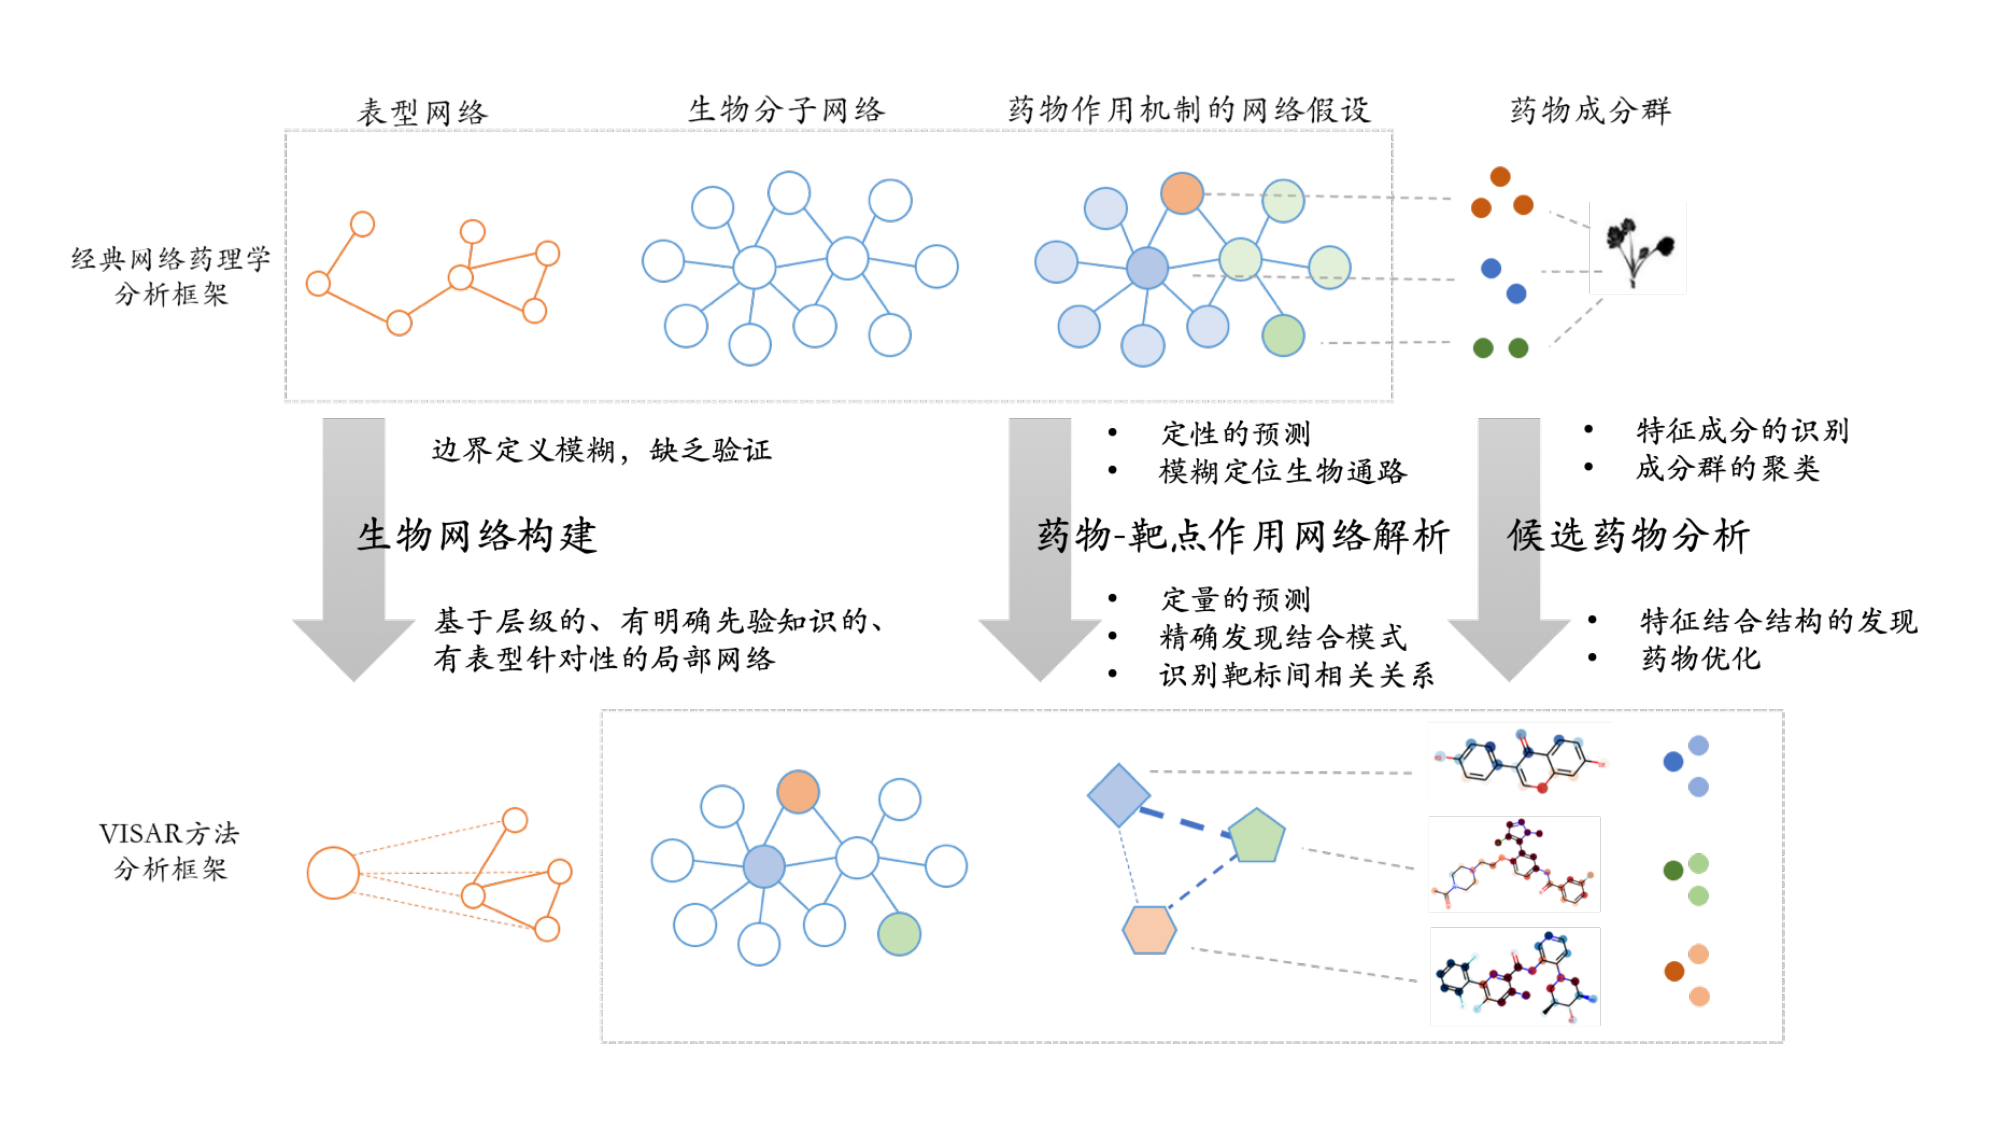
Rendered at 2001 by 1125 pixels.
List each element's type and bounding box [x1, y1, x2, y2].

picture [50, 76, 1965, 1044]
